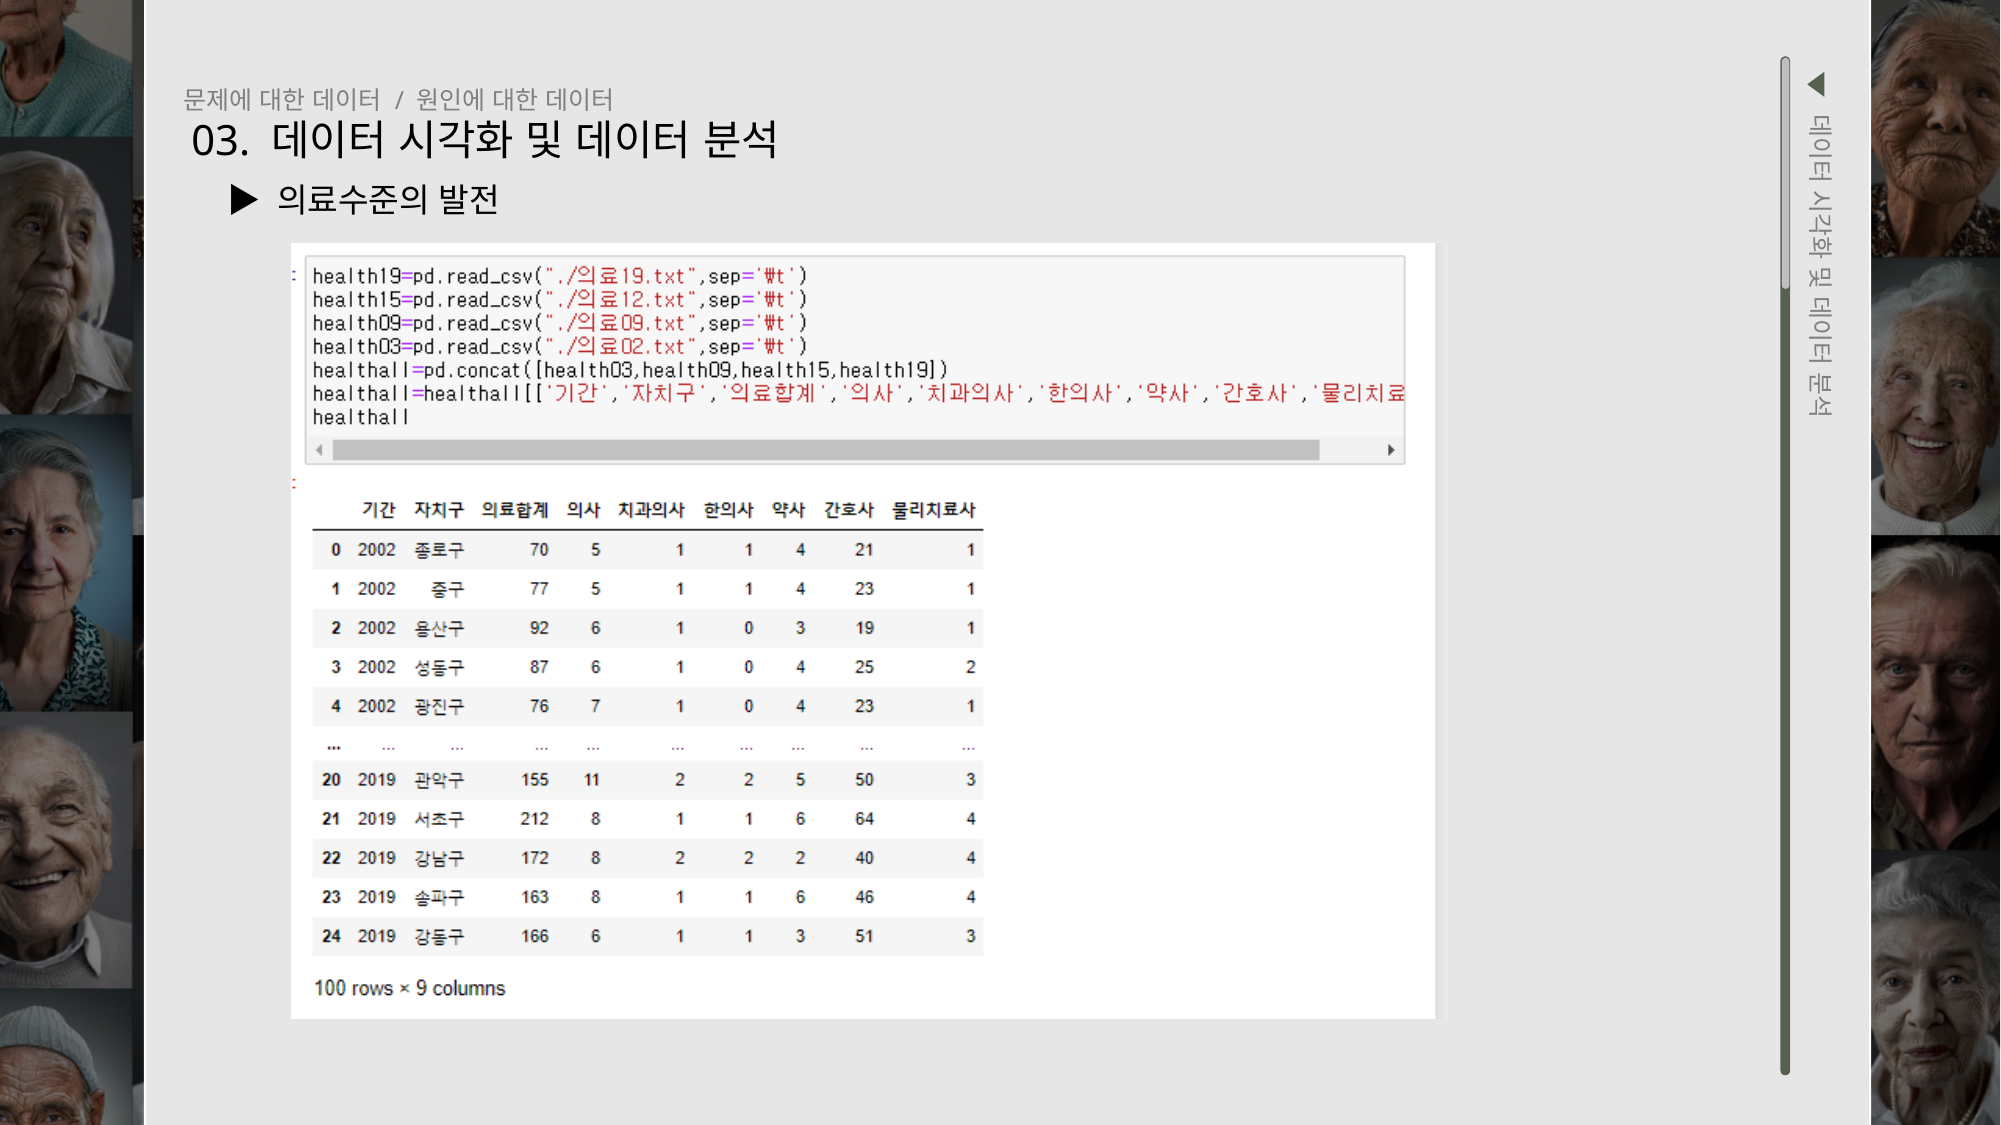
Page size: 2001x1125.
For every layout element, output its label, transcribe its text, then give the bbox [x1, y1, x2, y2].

text_box [1805, 69, 1826, 99]
picture [291, 243, 1448, 1019]
text_box [143, 0, 1872, 1125]
picture [0, 0, 144, 1125]
text_box 문제에 대한 데이터 / 원인에 대한 데이터 [169, 77, 772, 123]
text_box ▶ 의료수준의 발전 [212, 171, 840, 227]
text_box [1780, 56, 1791, 290]
picture [1872, 0, 2001, 1125]
text_box 03. 데이터 시각화 및 데이터 분석 [176, 106, 1185, 172]
text_box 데이터 시각화 및 데이터 분석 [1783, 100, 1845, 741]
text_box [1779, 55, 1792, 1077]
